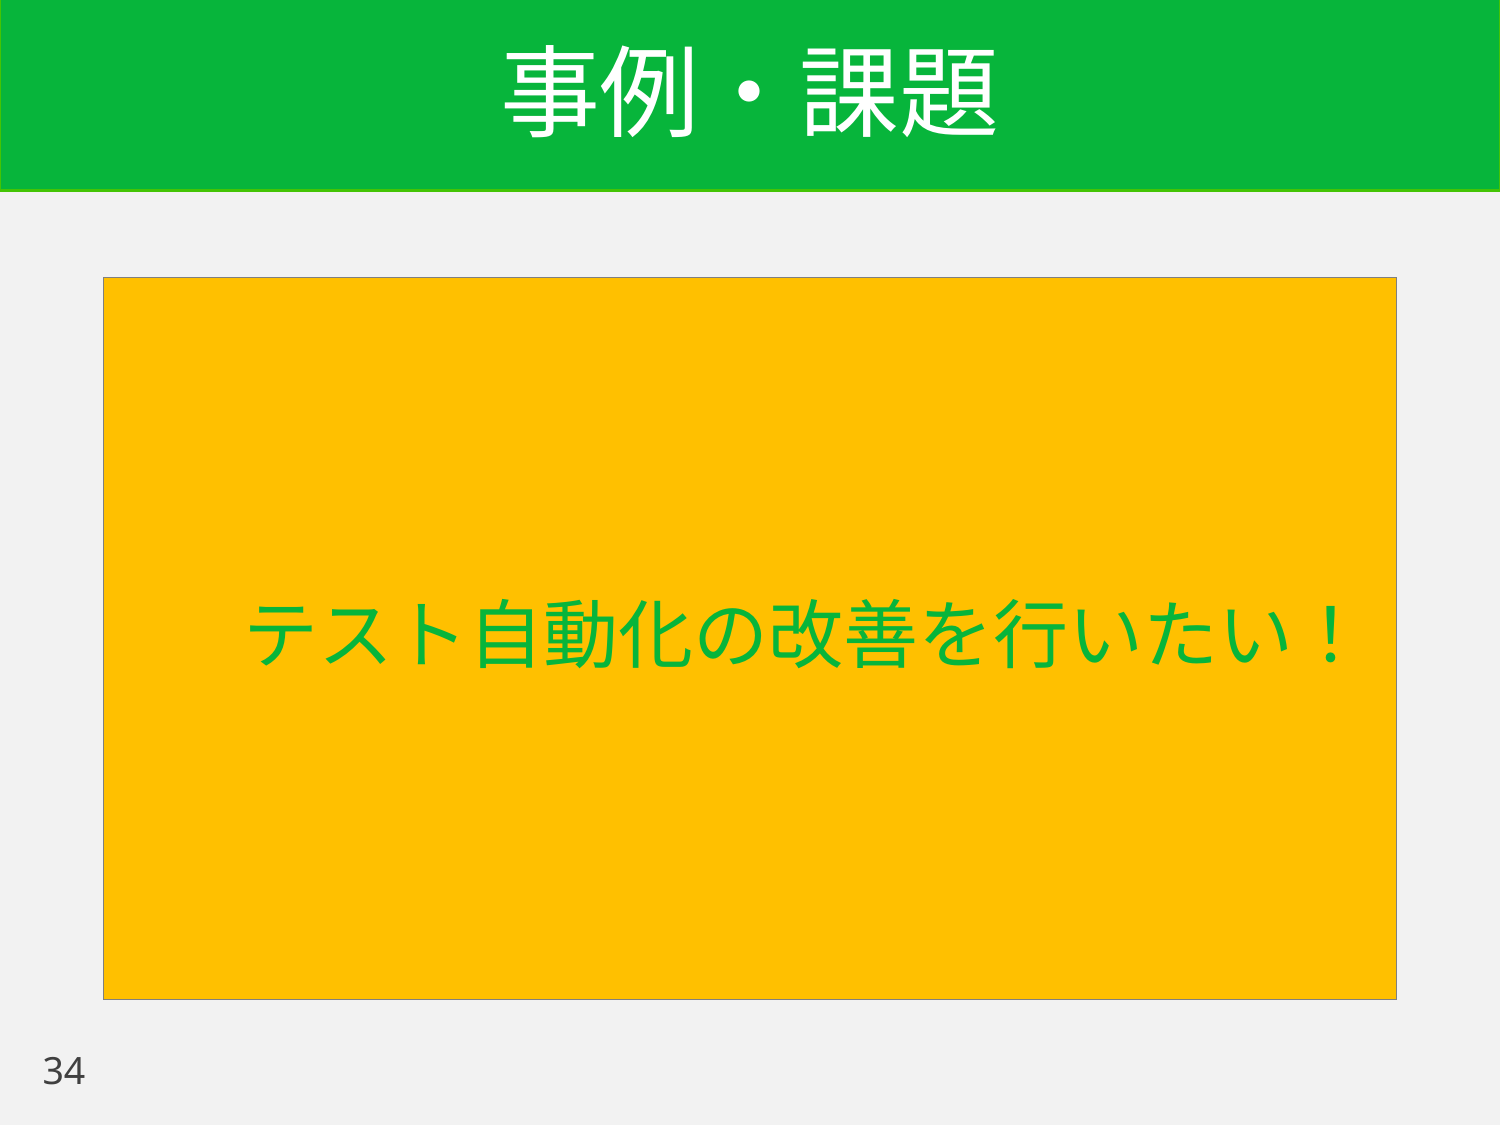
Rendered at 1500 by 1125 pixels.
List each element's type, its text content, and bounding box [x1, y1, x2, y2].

title 事例・課題 [0, 53, 1500, 140]
slide_number 34 [27, 1042, 146, 1102]
list テスト自動化の改善を行いたい！ [103, 277, 1397, 1000]
